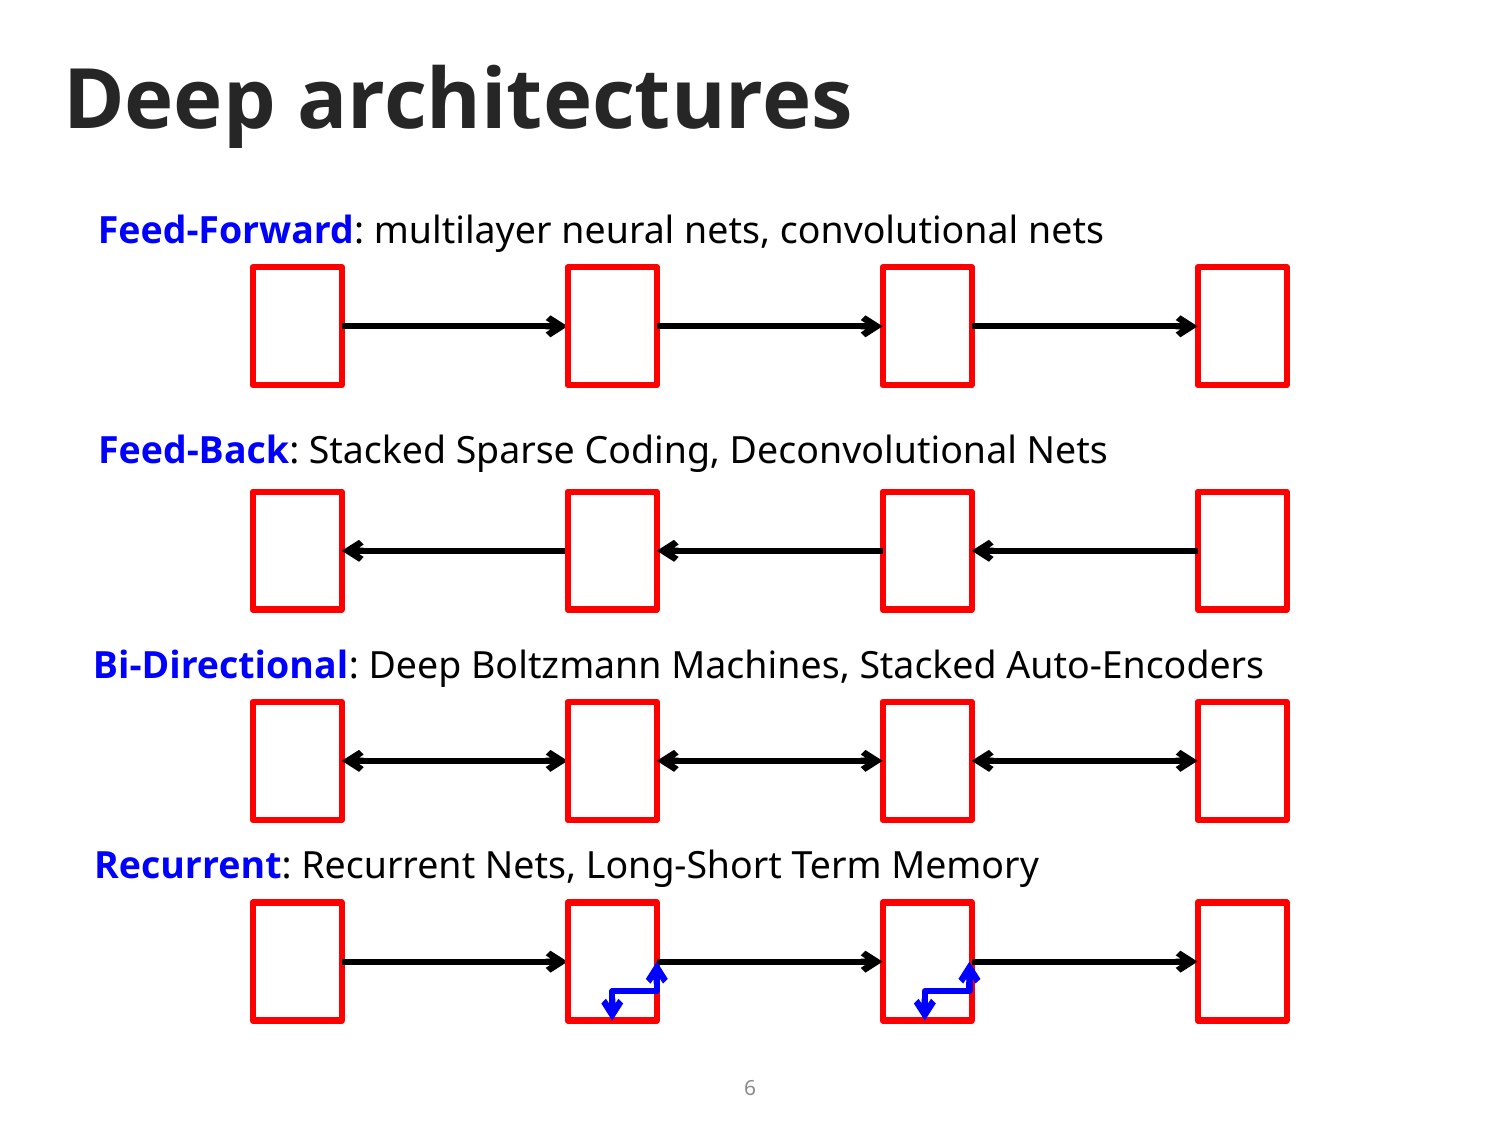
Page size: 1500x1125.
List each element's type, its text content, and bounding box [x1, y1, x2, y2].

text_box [100, 633, 1287, 821]
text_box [100, 198, 1287, 386]
slide_number 6 [575, 1058, 925, 1119]
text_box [100, 418, 1287, 610]
title Deep architectures [48, 41, 1456, 149]
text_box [100, 833, 1287, 1021]
